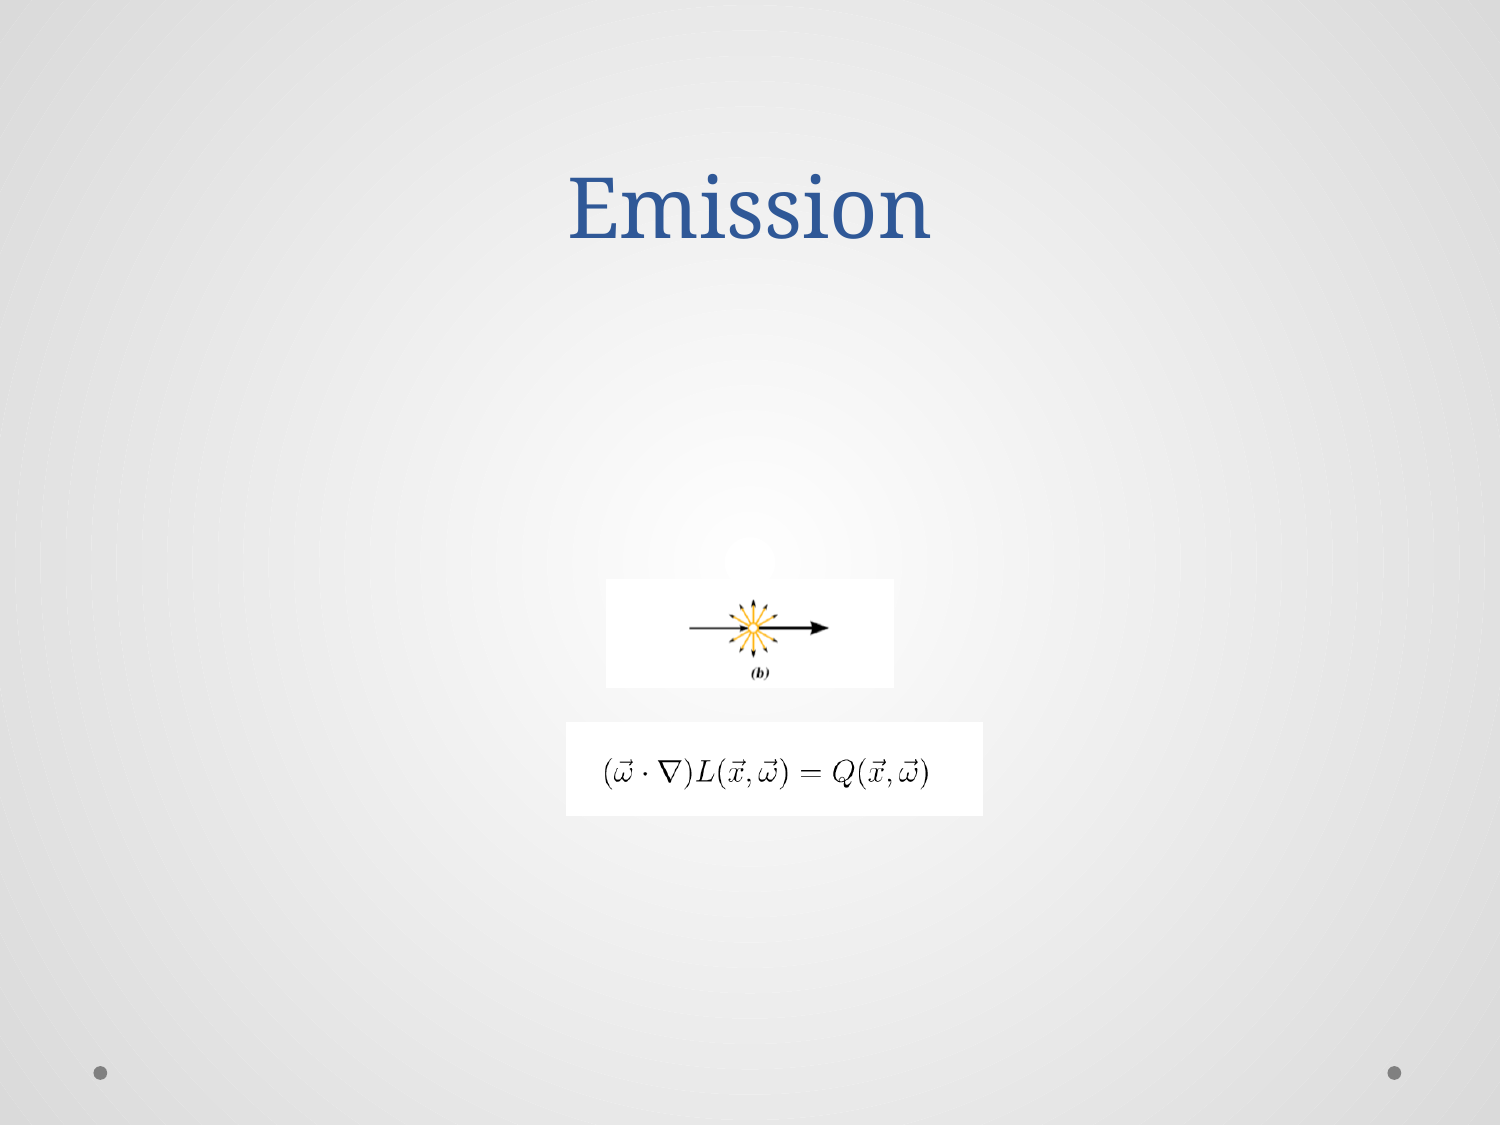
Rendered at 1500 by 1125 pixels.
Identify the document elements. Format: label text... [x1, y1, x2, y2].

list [606, 579, 894, 689]
title Emission [75, 0, 1425, 263]
picture [566, 721, 983, 816]
